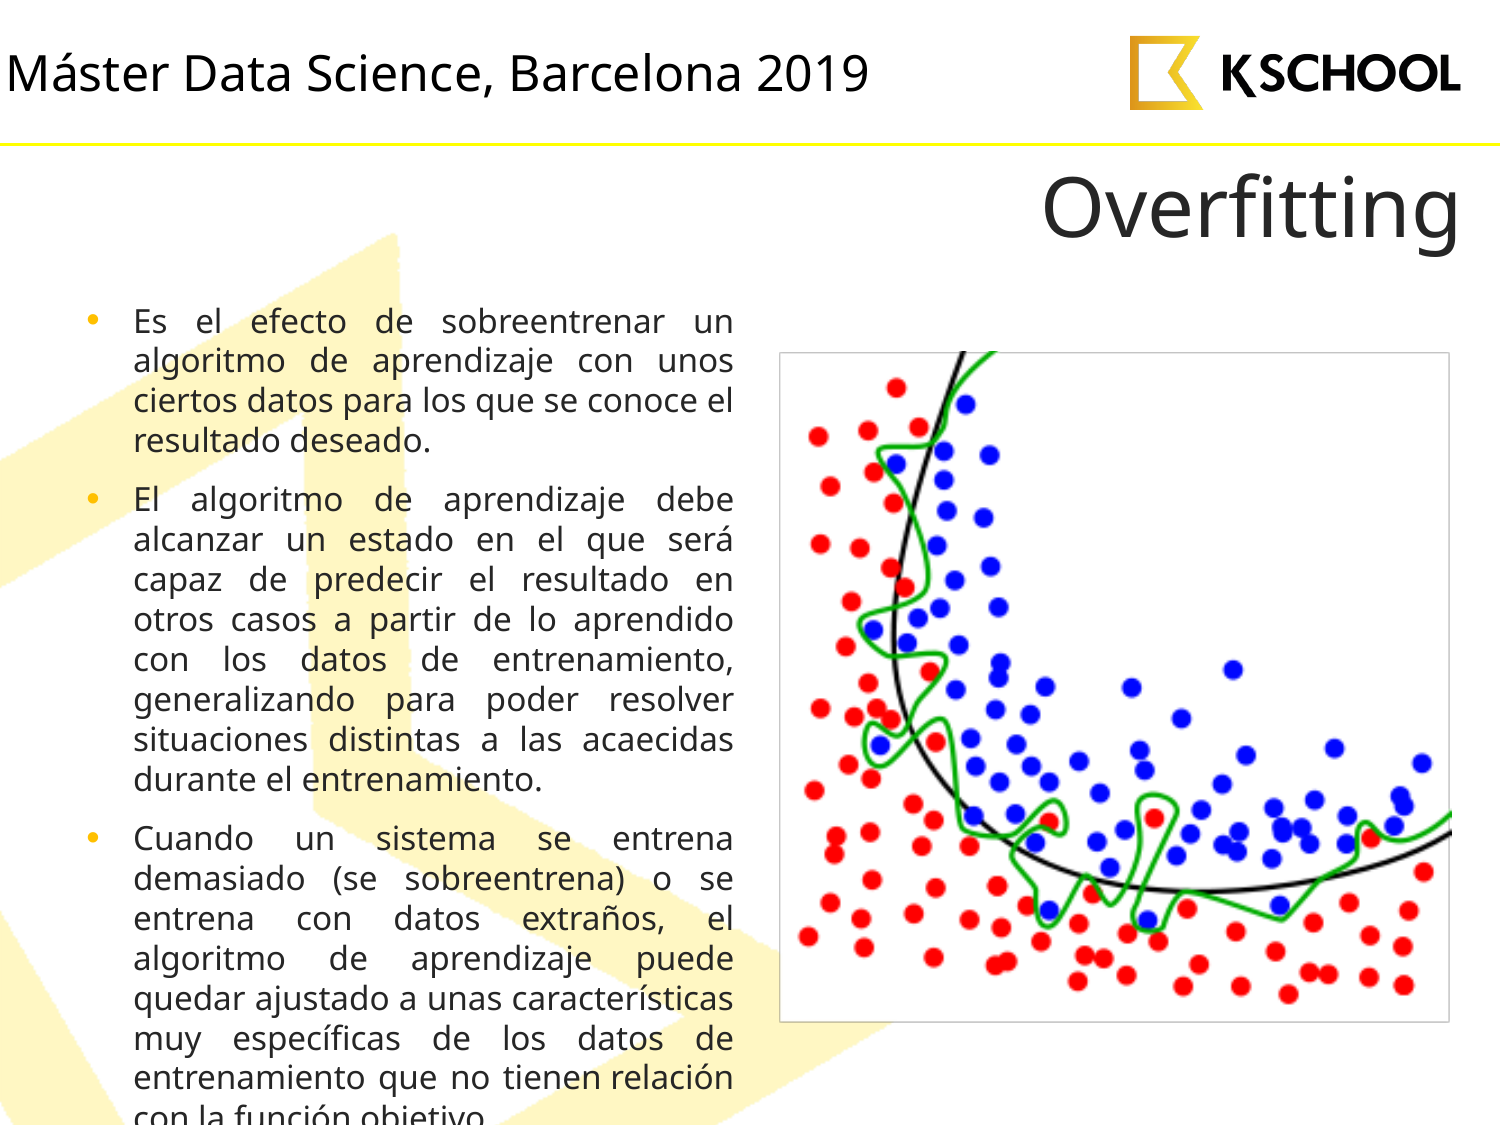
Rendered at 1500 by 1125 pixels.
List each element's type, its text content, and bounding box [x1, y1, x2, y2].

title Overfitting [502, 147, 1478, 268]
list Es el efecto de sobreentrenar un algoritmo de aprendizaje con unos ciertos datos para los que se conoce el resultado deseado. El algoritmo de aprendizaje debe alcanzar un estado en el que será capaz de predecir el resultado en otros casos a partir de lo aprendido con los datos de entrenamiento, generalizando para poder resolver situaciones distintas a las acaecidas durante el entrenamiento. Cuando un sistema se entrena demasiado (se sobreentrena) o se entrena con datos extraños, el algoritmo de aprendizaje puede quedar ajustado a unas características muy específicas de los datos de entrenamiento que no tienen relación con la función objetivo. [71, 292, 750, 905]
picture [1121, 23, 1473, 120]
picture [0, 188, 1452, 1125]
